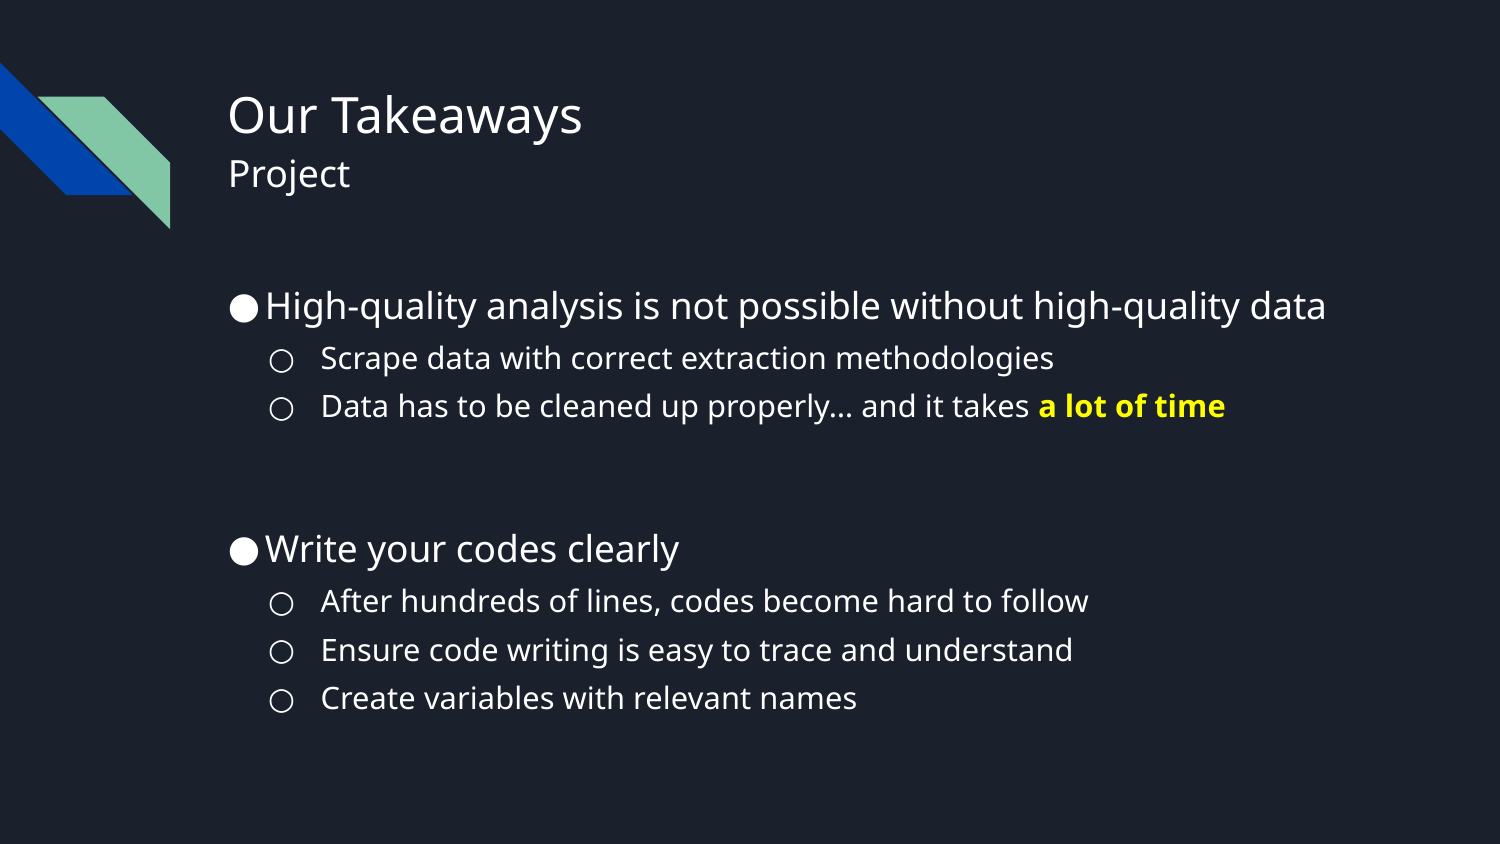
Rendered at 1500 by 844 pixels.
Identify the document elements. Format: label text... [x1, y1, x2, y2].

title Our Takeaways Project [212, 64, 1368, 215]
list High-quality analysis is not possible without high-quality data Scrape data with correct extraction methodologies Data has to be cleaned up properly… and it takes a lot of time Write your codes clearly After hundreds of lines, codes become hard to follow Ensure code writing is easy to trace and understand Create variables with relevant names [212, 257, 1368, 735]
